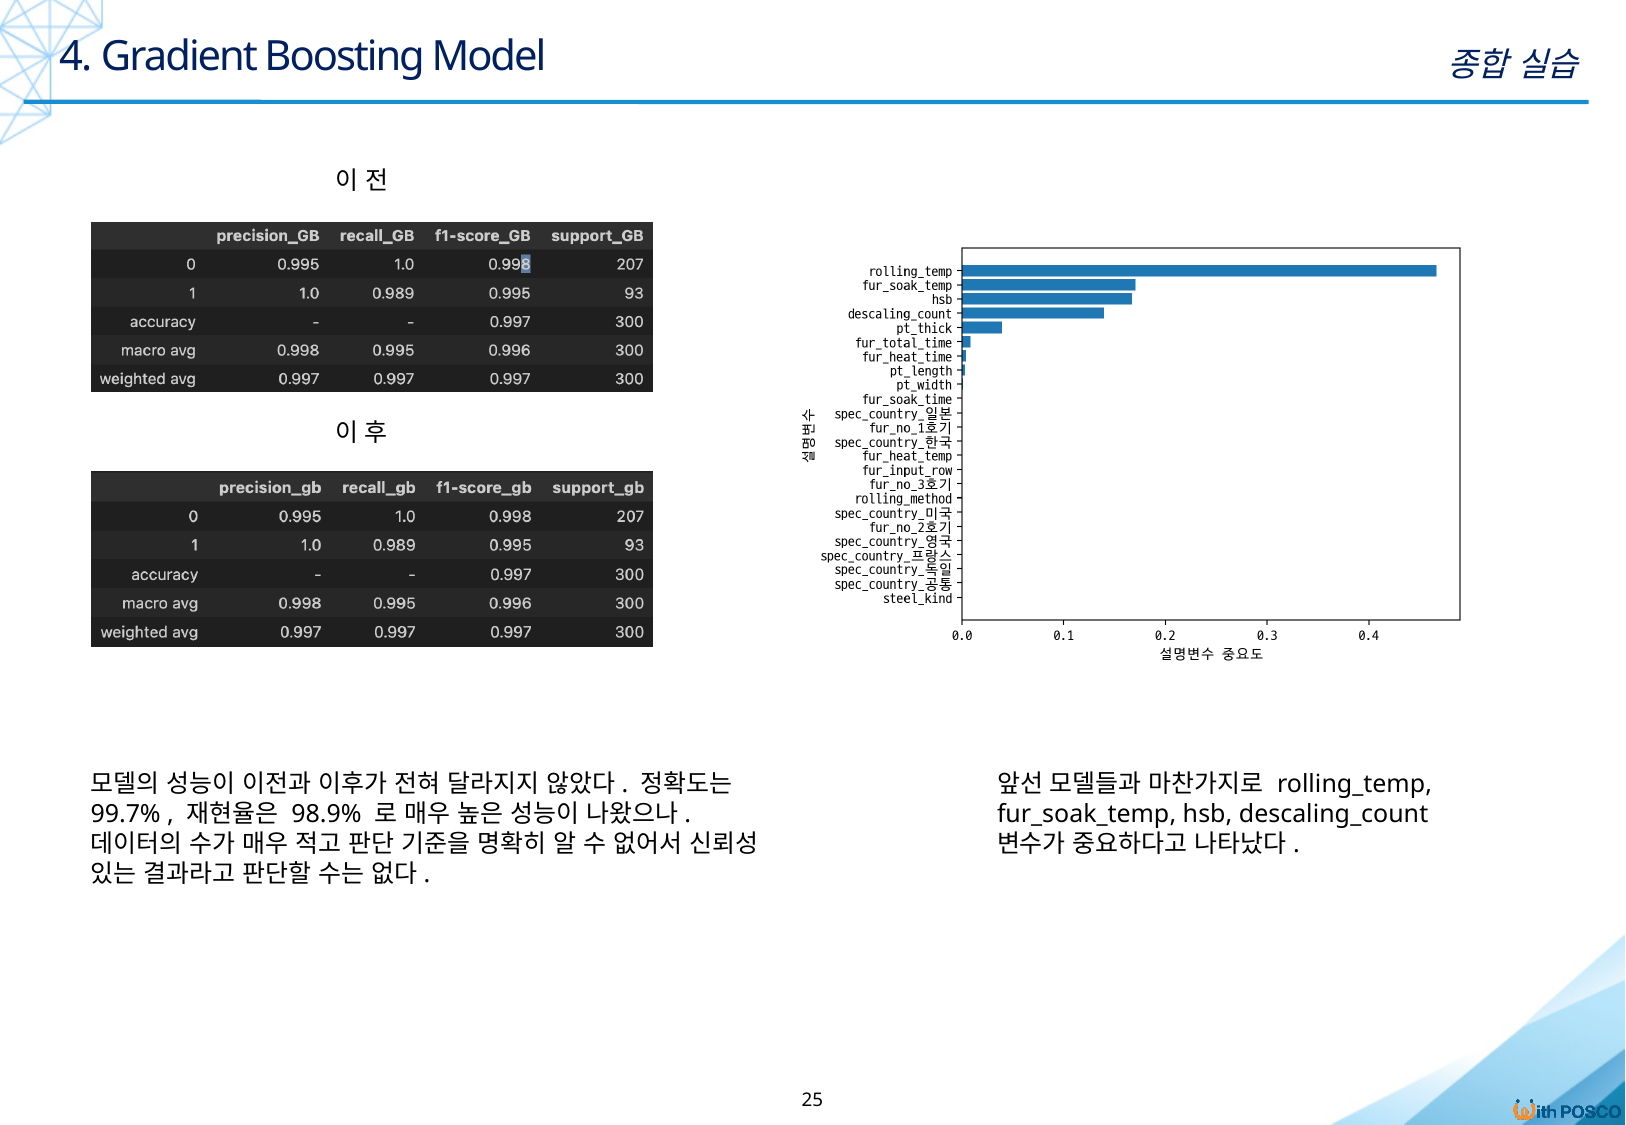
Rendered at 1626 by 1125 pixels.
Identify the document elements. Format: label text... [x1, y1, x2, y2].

text_box 앞선 모델들과 마찬가지로 rolling_temp, fur_soak_temp, hsb, descaling_count 변수가 중요하다고 나타났다. [982, 759, 1470, 865]
text_box 이 후 [320, 409, 425, 454]
picture [0, 0, 1625, 1125]
text_box 이 전 [320, 156, 425, 202]
text_box 모델의 성능이 이전과 이후가 전혀 달라지지 않았다. 정확도는 99.7% , 재현율은 98.9% 로 매우 높은 성능이 나왔으나. 데이터의 수가 매우 적고 판단 기준을 명확히 알 수 없어서 신뢰성 있는 결과라고 판단할 수는 없다. [75, 759, 801, 895]
text_box 4. Gradient Boosting Model [44, 21, 1321, 87]
text_box 종합 실습 [1321, 35, 1594, 81]
